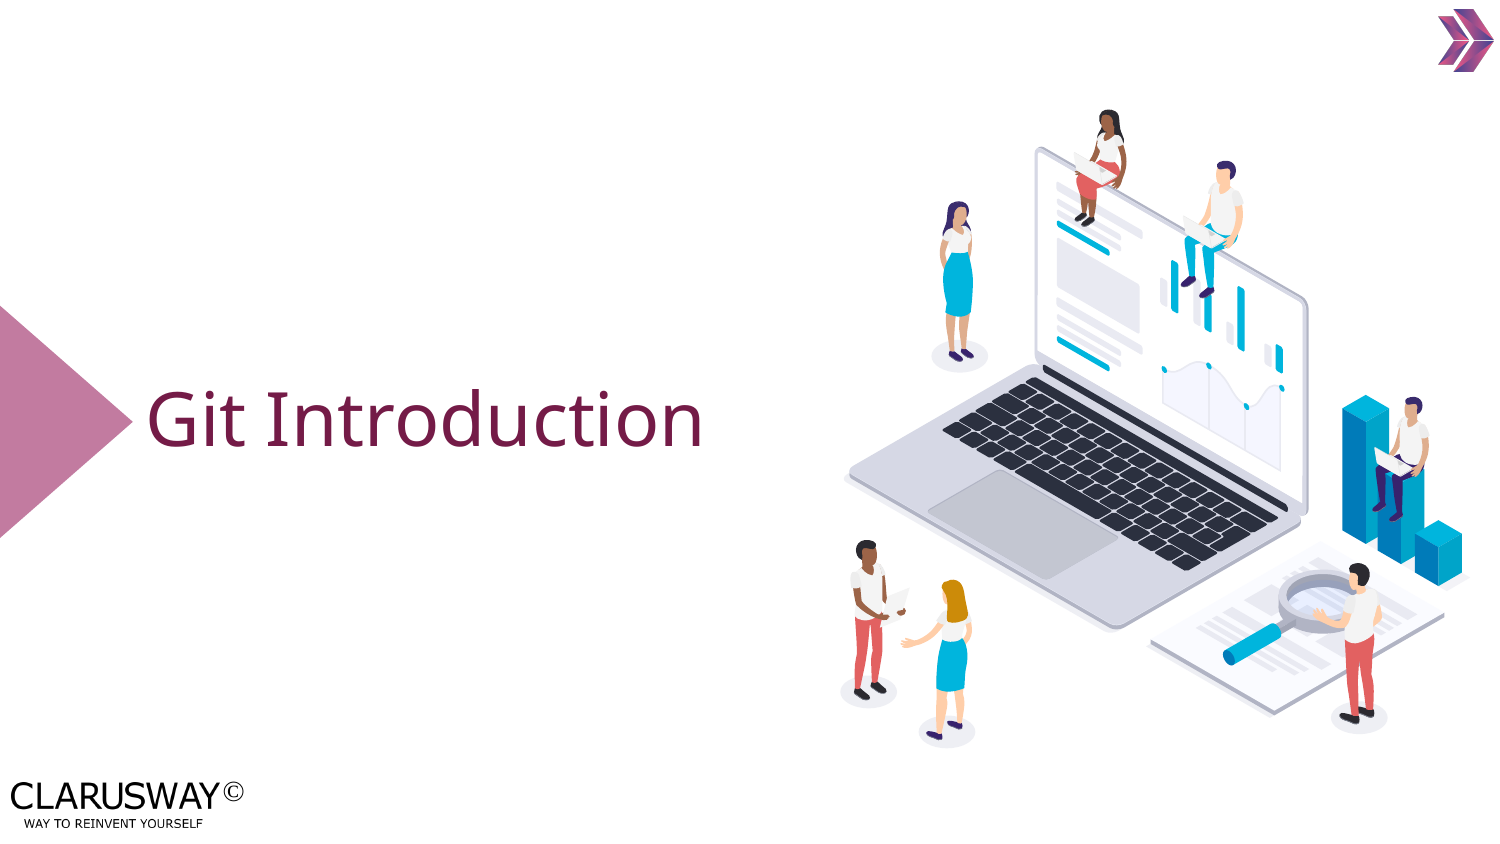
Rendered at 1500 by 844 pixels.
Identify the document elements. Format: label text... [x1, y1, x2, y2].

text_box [839, 109, 1471, 749]
picture [11, 782, 220, 828]
title Git Introduction [145, 305, 834, 538]
picture [1438, 9, 1494, 72]
